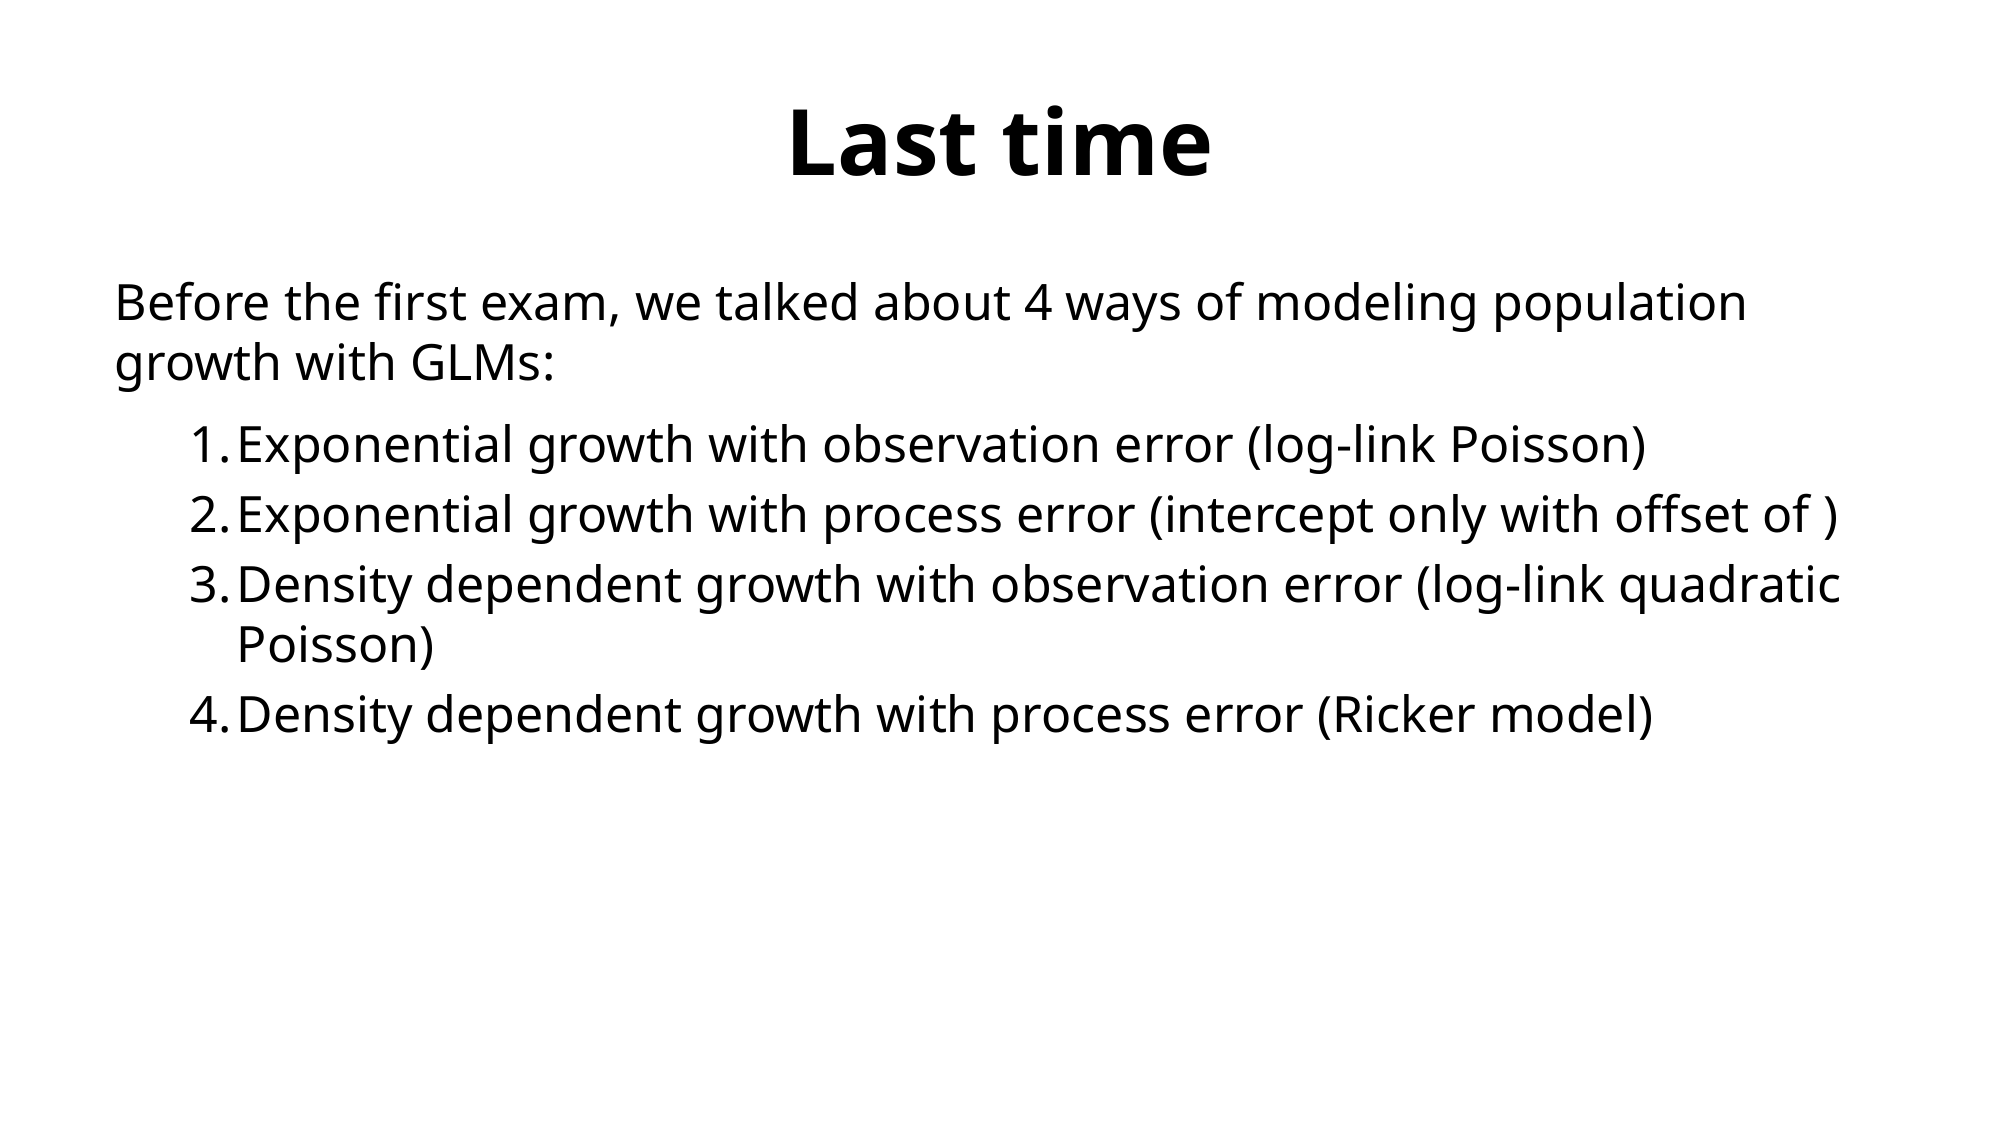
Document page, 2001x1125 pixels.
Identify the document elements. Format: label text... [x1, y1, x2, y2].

title Last time [99, 45, 1900, 233]
